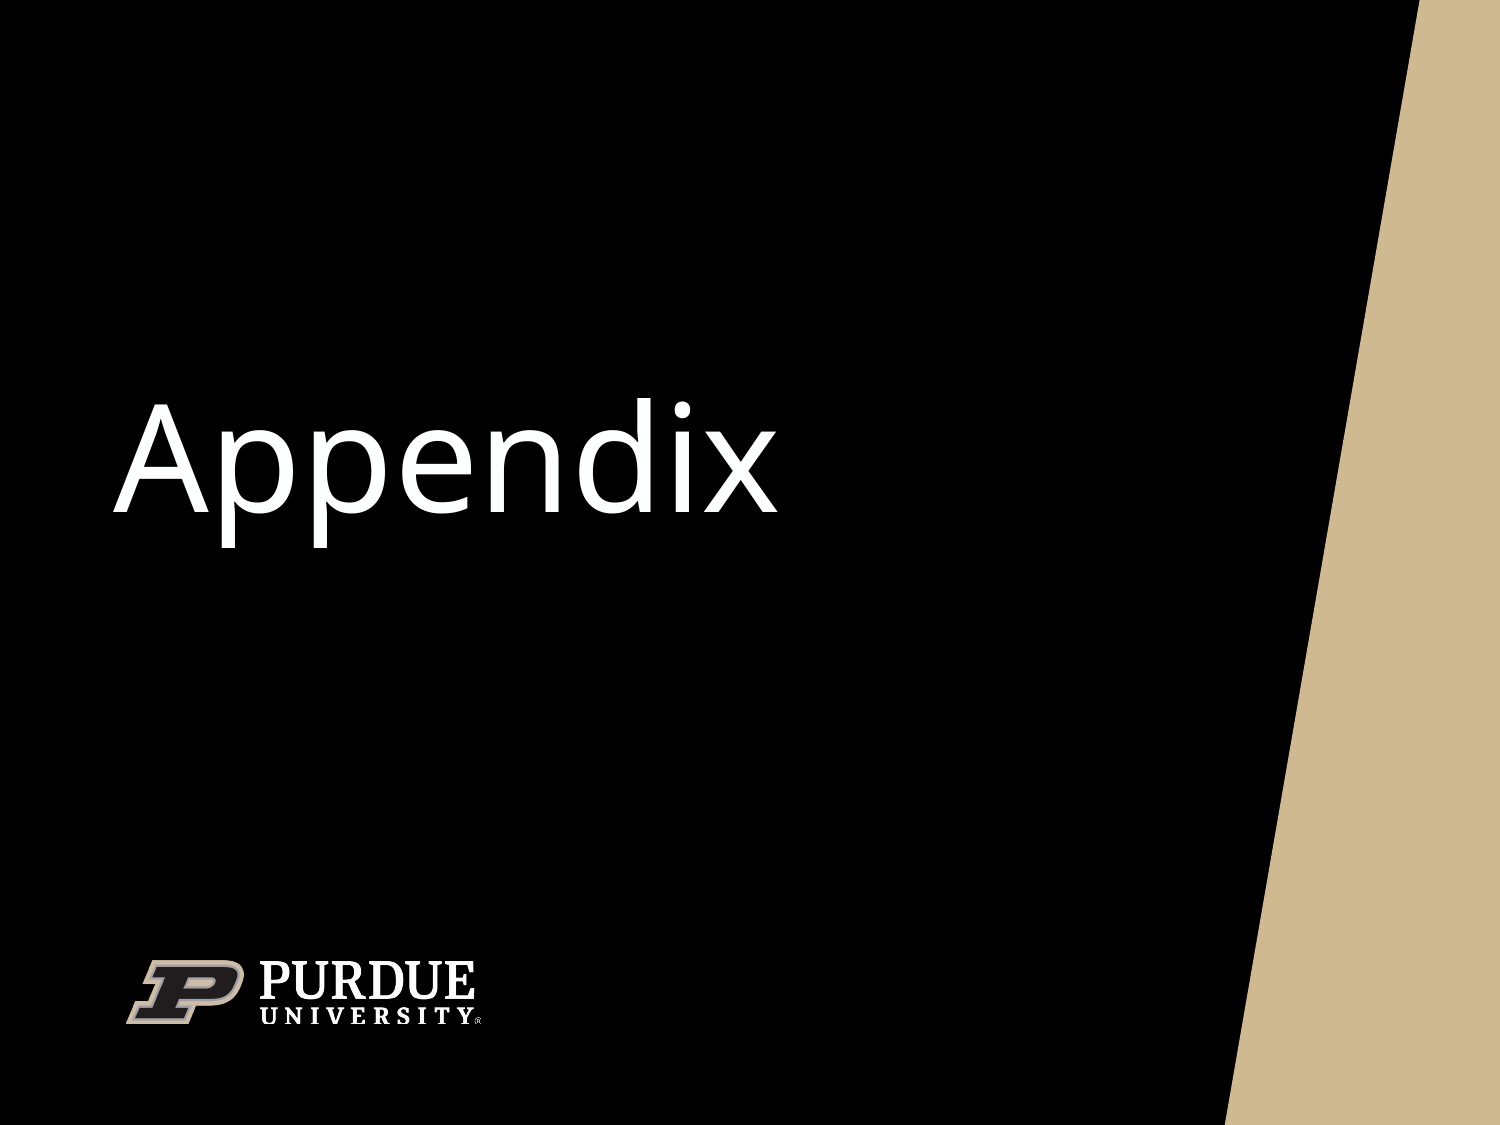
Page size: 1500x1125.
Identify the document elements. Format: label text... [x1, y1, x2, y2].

title Appendix [99, 404, 1081, 523]
